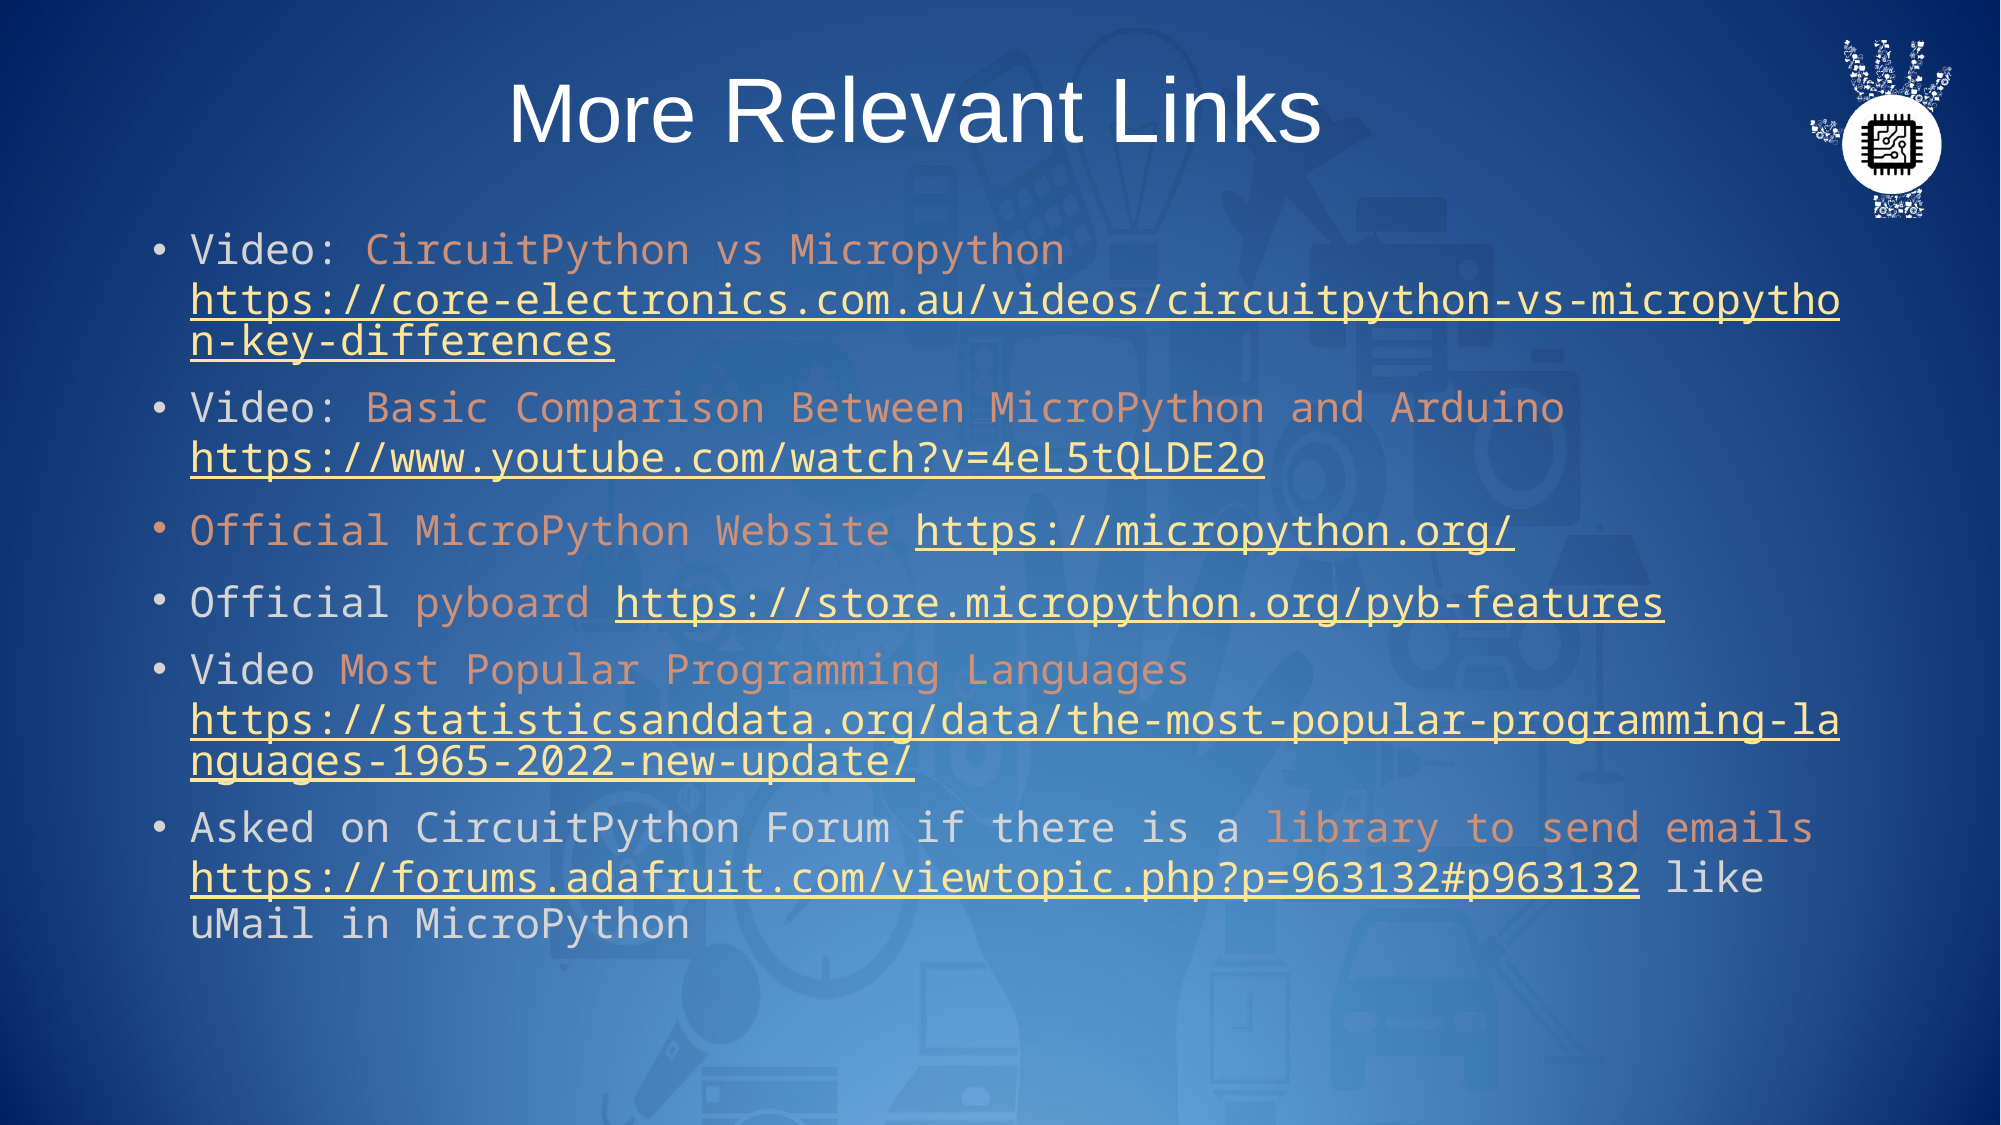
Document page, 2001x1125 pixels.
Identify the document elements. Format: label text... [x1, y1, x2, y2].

picture [0, 0, 2001, 1125]
title More Relevant Links [432, 3, 1399, 221]
list Video: CircuitPython vs Micropython https://core-electronics.com.au/videos/circuitpython-vs-micropython-key-differences Video: Basic Comparison Between MicroPython and Arduino https://www.youtube.com/watch?v=4eL5tQLDE2o Official MicroPython Website https://micropython.org/ Official pyboard https://store.micropython.org/pyb-features Video Most Popular Programming Languages https://statisticsanddata.org/data/the-most-popular-programming-languages-1965-2022-new-update/ Asked on CircuitPython Forum if there is a library to send emails https://forums.adafruit.com/viewtopic.php?p=963132#p963132 like uMail in MicroPython [137, 221, 1863, 1028]
